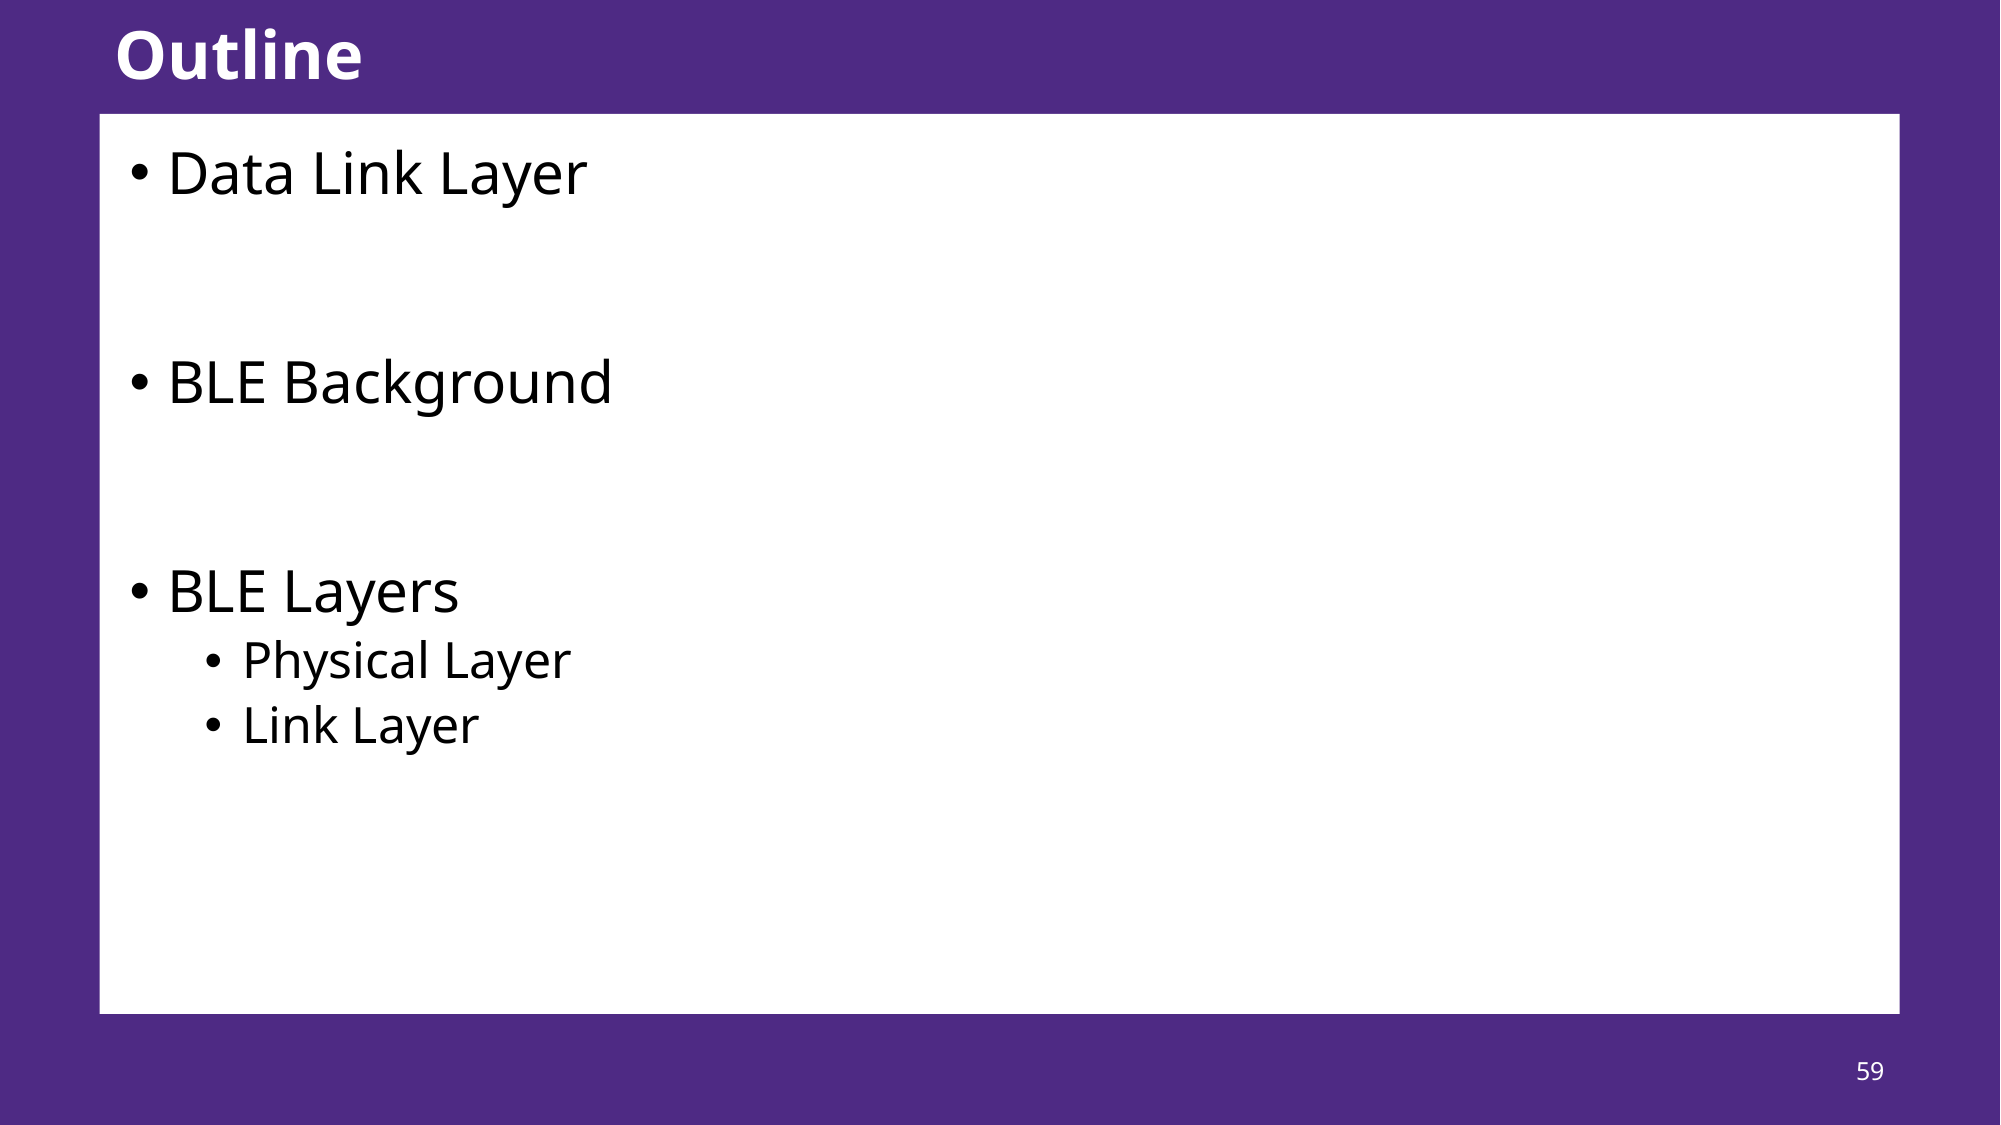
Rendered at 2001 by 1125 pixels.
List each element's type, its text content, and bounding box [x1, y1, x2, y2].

list Data Link Layer BLE Background BLE Layers Physical Layer Link Layer [99, 114, 1900, 1014]
slide_number 59 [1749, 1042, 1900, 1103]
title Outline [99, 1, 1900, 114]
